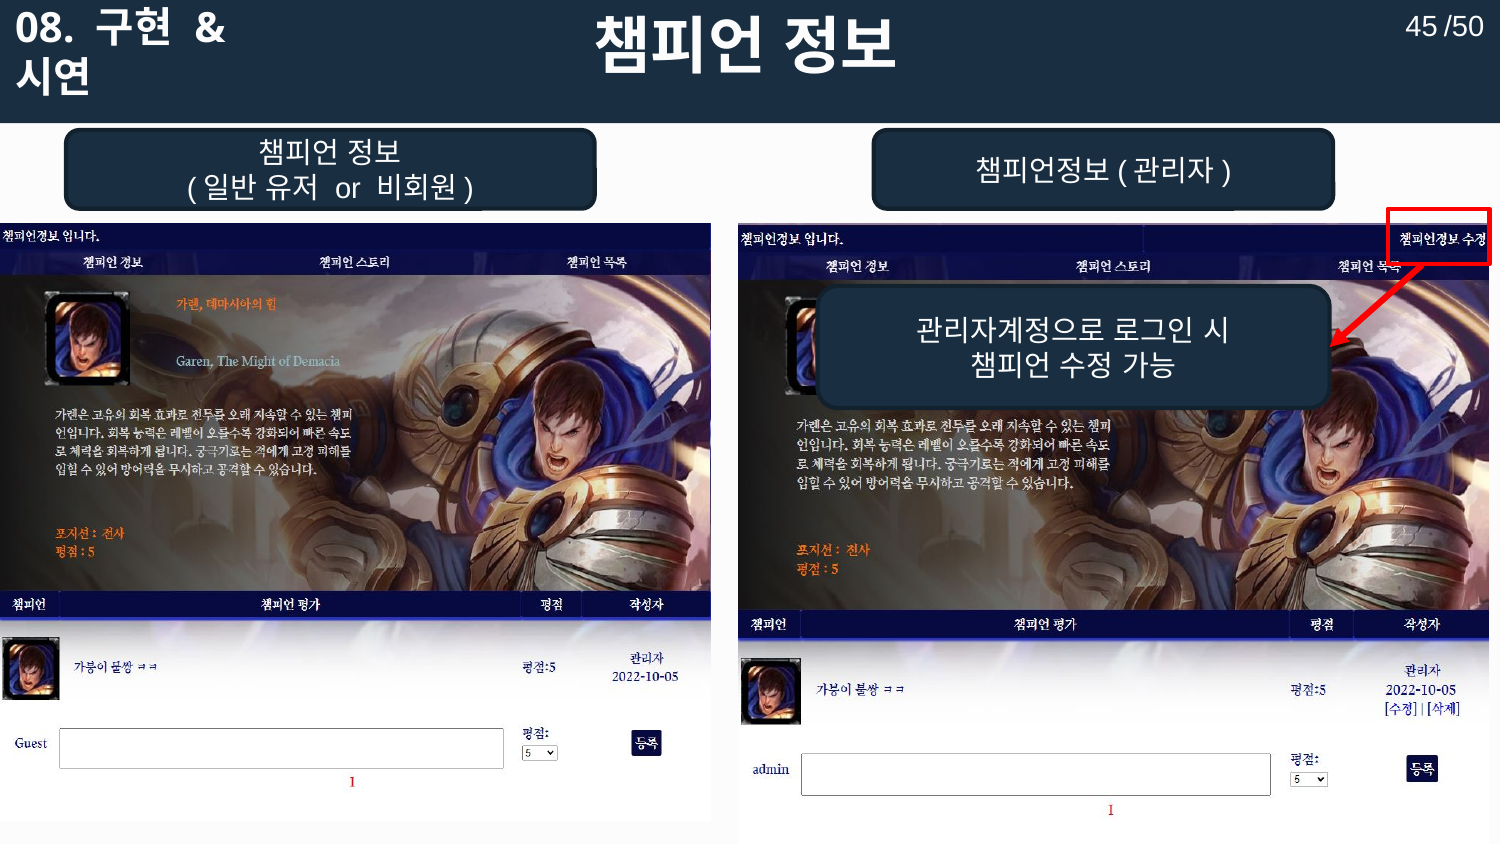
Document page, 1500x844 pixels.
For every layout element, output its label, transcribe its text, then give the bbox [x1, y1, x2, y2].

picture [738, 223, 1489, 844]
text_box 챔피언 정보 (일반 유저 or 비회원) [66, 130, 595, 209]
text_box [1387, 208, 1490, 223]
text_box 챔피언 정보 [381, 0, 1111, 88]
text_box 45 [1381, 0, 1428, 60]
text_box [1329, 264, 1423, 348]
picture [0, 223, 711, 821]
text_box 08. 구현 & 시연 [0, 0, 321, 108]
text_box 챔피언정보(관리자) [873, 130, 1334, 209]
text_box /50 [1428, 0, 1500, 60]
